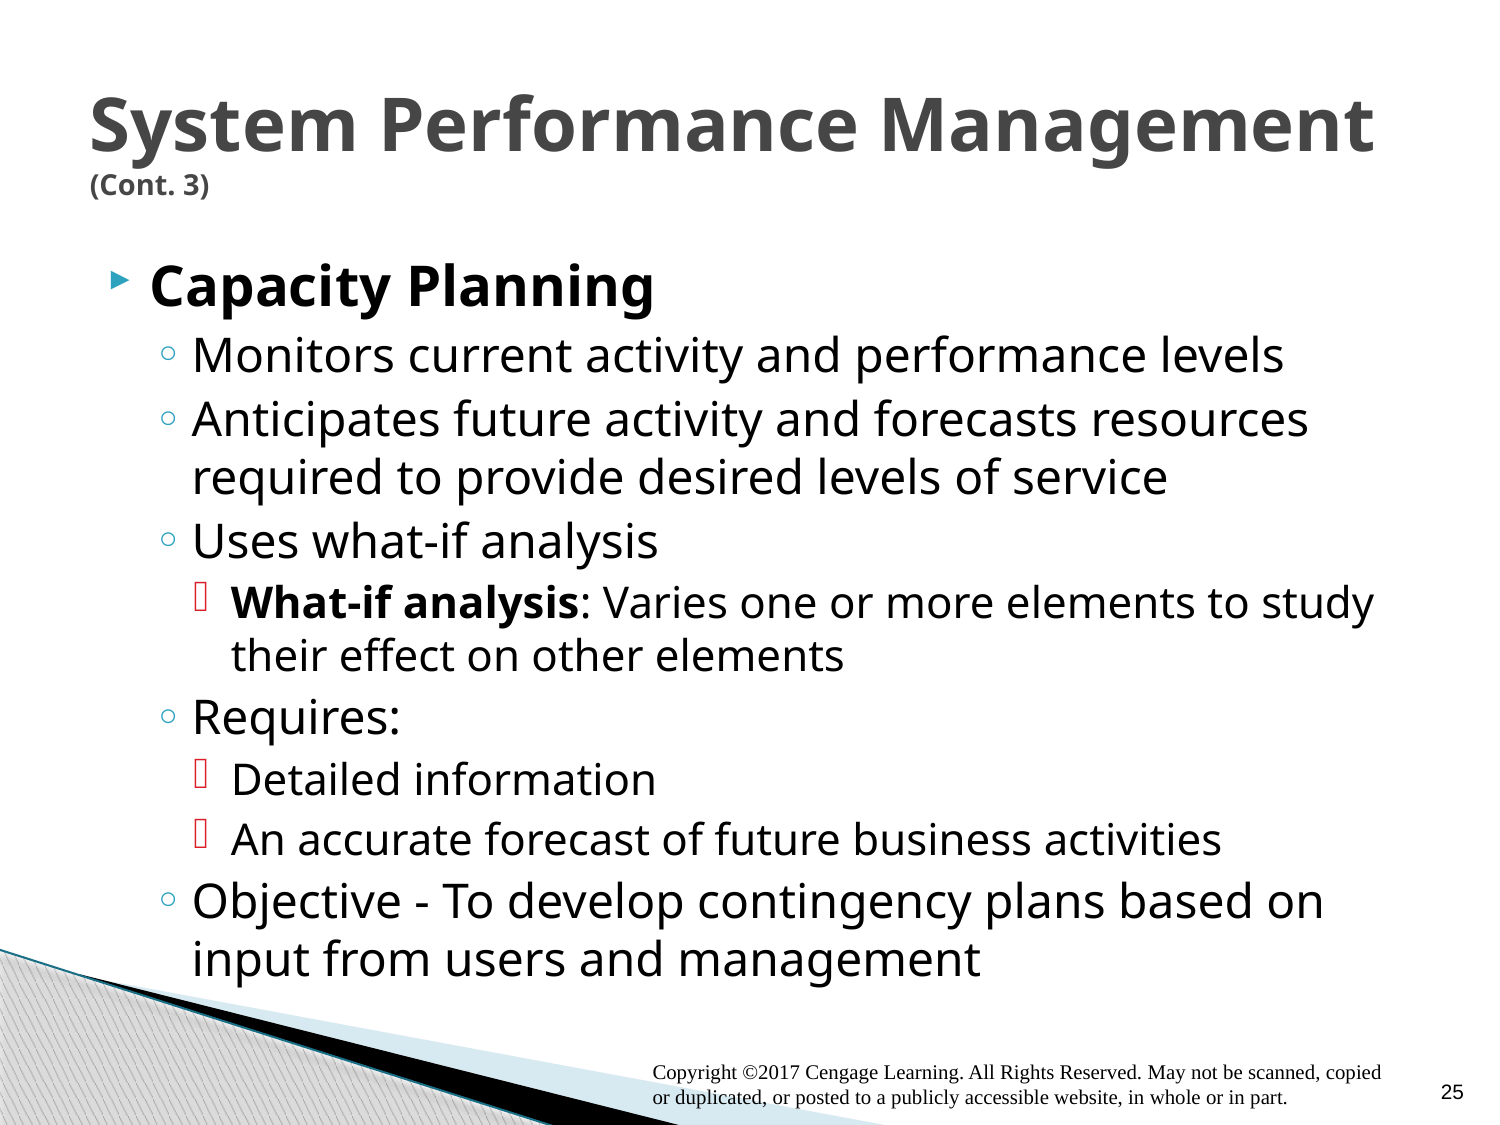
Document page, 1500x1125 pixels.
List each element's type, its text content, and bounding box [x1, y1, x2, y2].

list Capacity Planning Monitors current activity and performance levels Anticipates future activity and forecasts resources required to provide desired levels of service Uses what-if analysis What-if analysis: Varies one or more elements to study their effect on other elements Requires: Detailed information An accurate forecast of future business activities Objective - To develop contingency plans based on input from users and management [75, 243, 1425, 986]
slide_number 25 [1418, 1051, 1479, 1112]
title System Performance Management (Cont. 3) [75, 45, 1425, 233]
